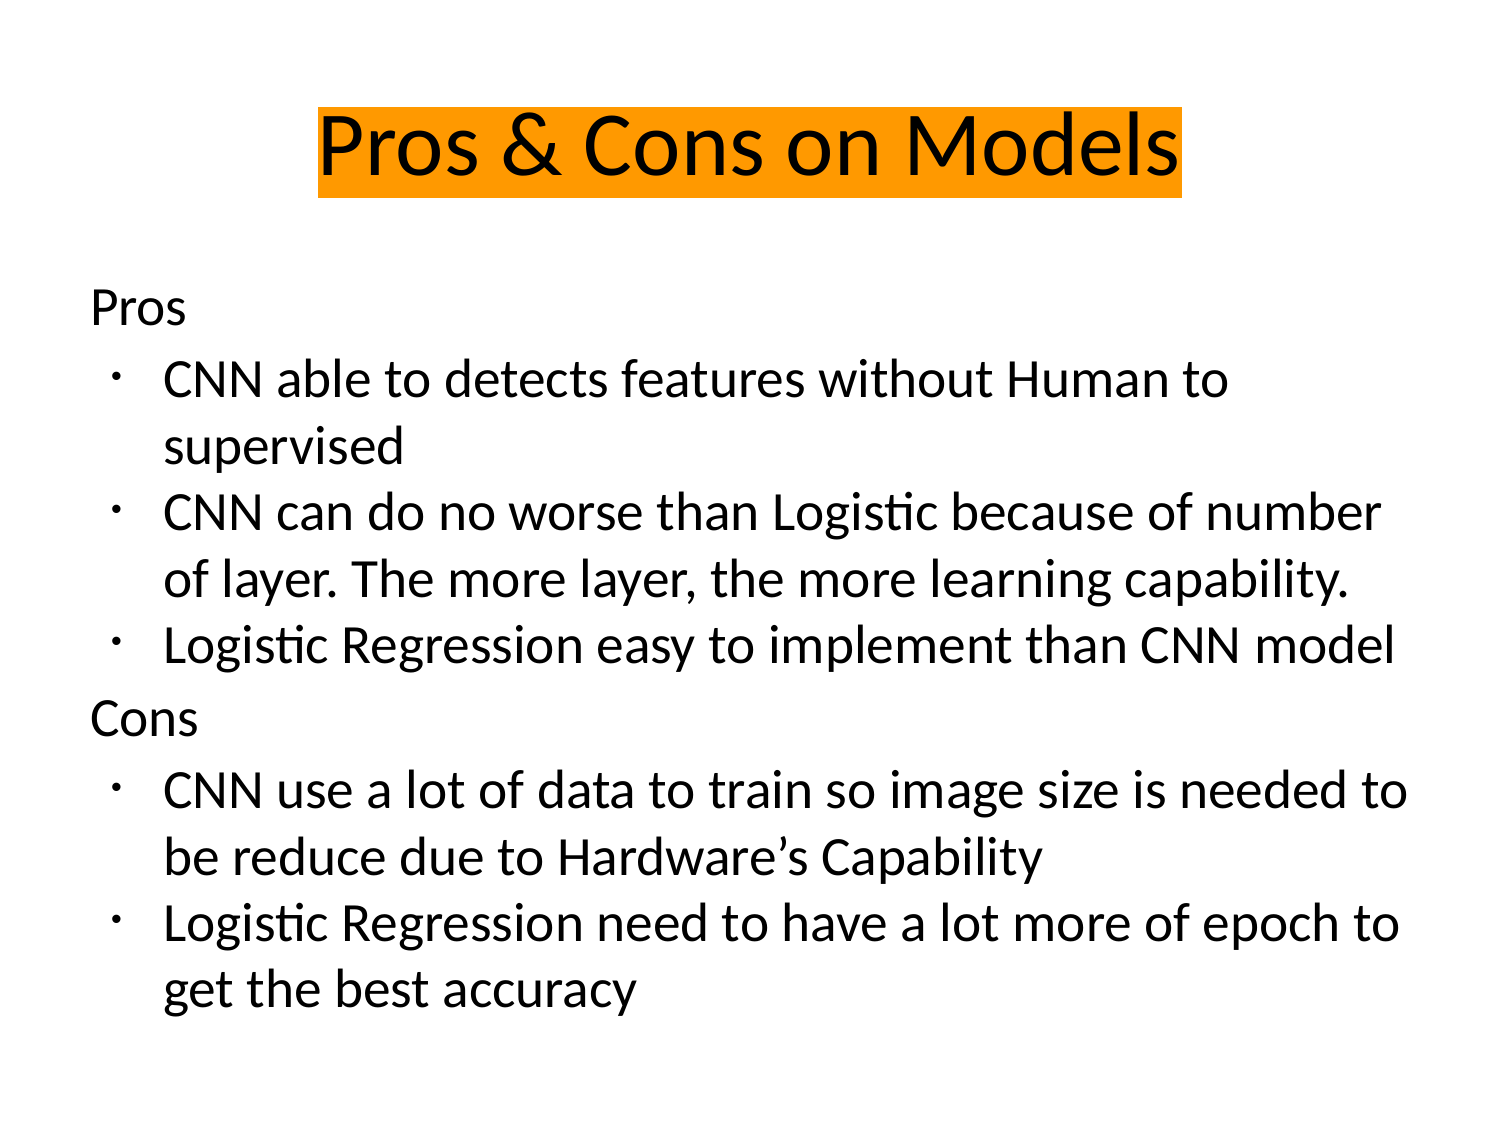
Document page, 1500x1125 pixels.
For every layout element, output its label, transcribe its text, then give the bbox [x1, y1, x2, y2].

list Pros CNN able to detects features without Human to supervised CNN can do no worse than Logistic because of number of layer. The more layer, the more learning capability. Logistic Regression easy to implement than CNN model Cons CNN use a lot of data to train so image size is needed to be reduce due to Hardware’s Capability Logistic Regression need to have a lot more of epoch to get the best accuracy [75, 262, 1425, 1091]
title Pros & Cons on Models [75, 45, 1425, 233]
